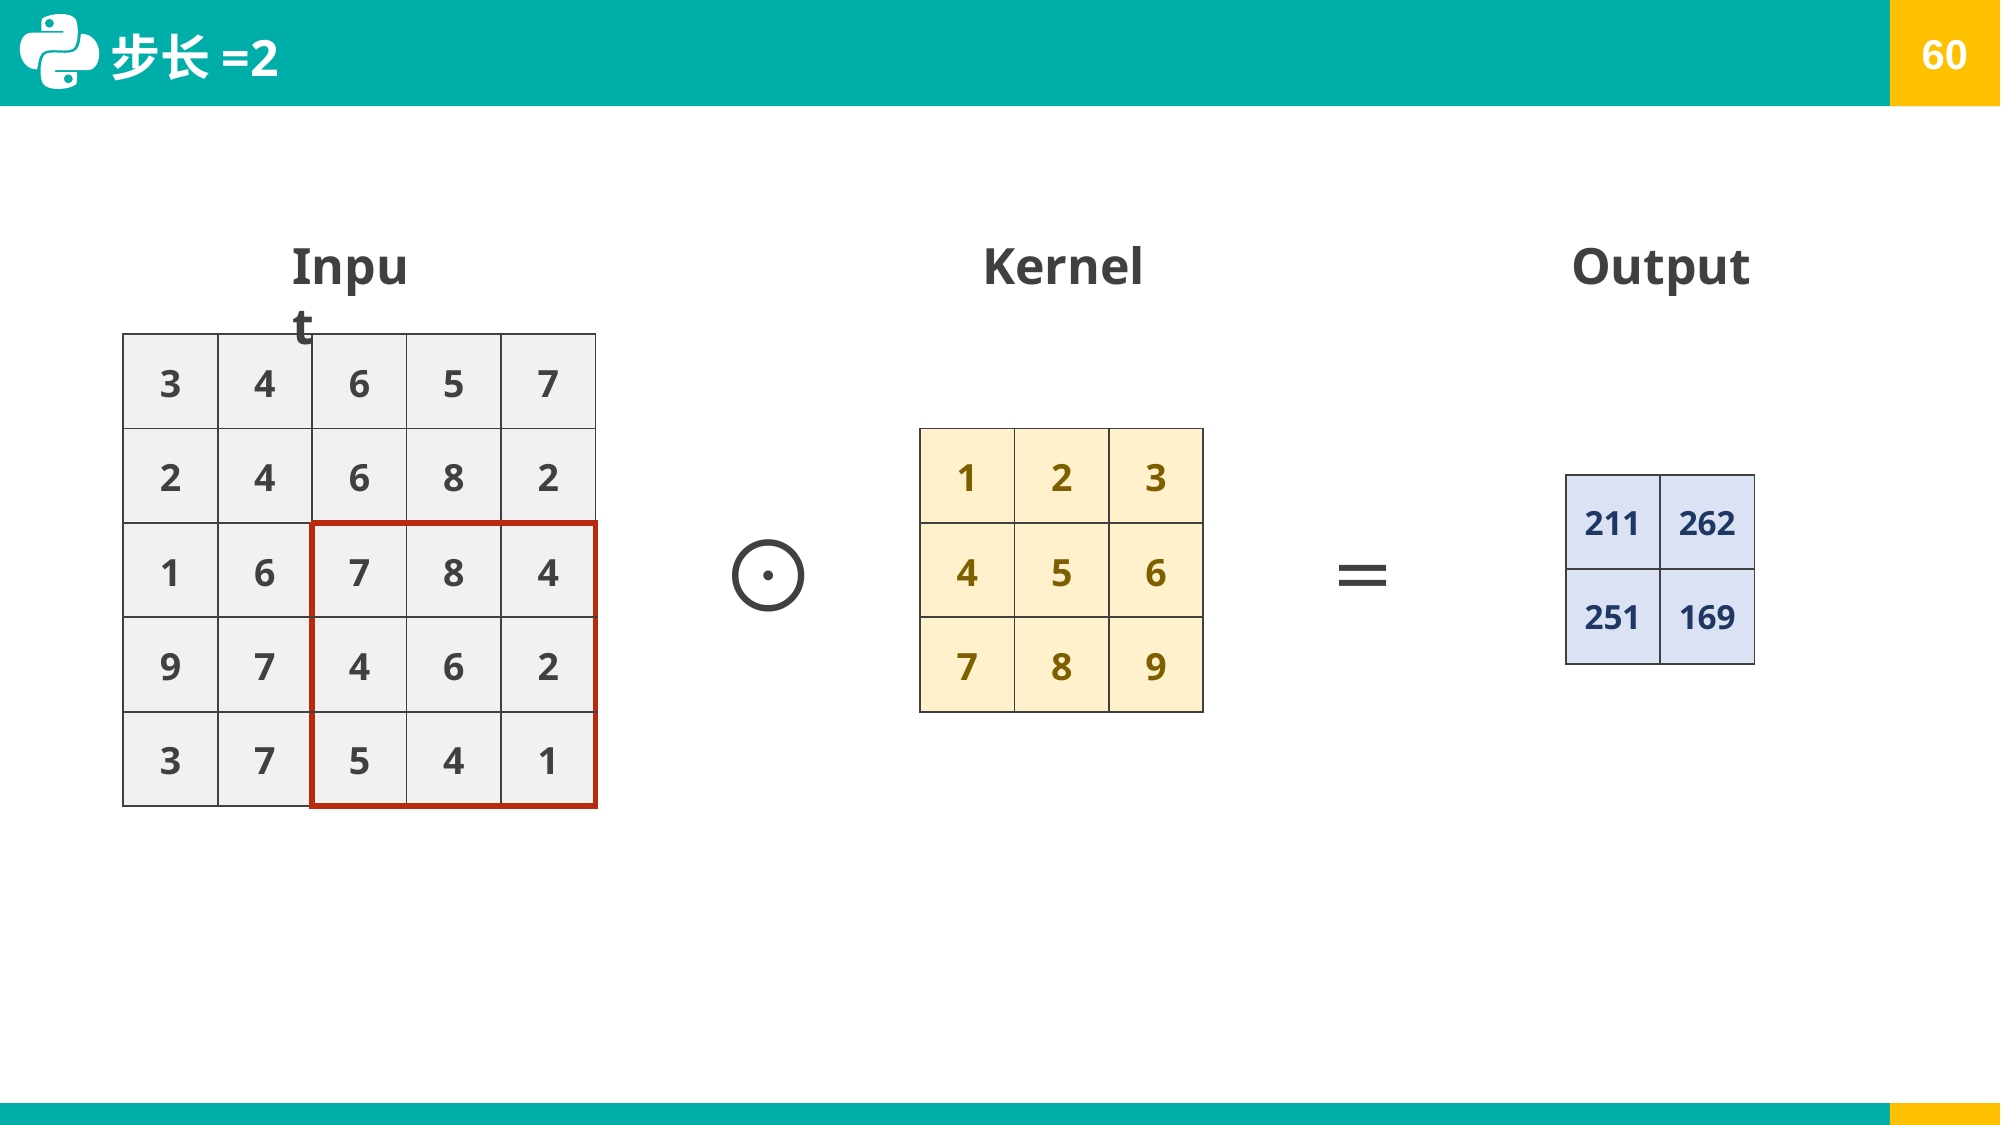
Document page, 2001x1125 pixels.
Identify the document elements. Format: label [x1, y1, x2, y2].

table_cell [407, 713, 500, 803]
table_cell [921, 618, 1014, 711]
table_cell [124, 524, 217, 616]
table_cell [219, 618, 309, 711]
table_cell [407, 526, 500, 616]
table_cell [1567, 570, 1659, 663]
table_header [1567, 476, 1659, 568]
table_cell [1110, 524, 1202, 616]
table_cell [1661, 570, 1754, 663]
table_cell [502, 526, 593, 616]
table_cell [124, 618, 217, 711]
text_box [1568, 232, 1754, 295]
text_box [109, 12, 1542, 88]
table_cell [1110, 618, 1202, 711]
table_header [407, 335, 500, 428]
table_header [1661, 476, 1754, 568]
table_cell [219, 524, 309, 616]
text_box [1331, 519, 1393, 612]
table_cell [219, 713, 309, 805]
table_cell [315, 618, 406, 711]
table_cell [407, 618, 500, 711]
table_header [921, 429, 1014, 522]
text_box [980, 232, 1146, 295]
table_header [124, 335, 217, 428]
table_header [502, 335, 595, 428]
table_cell [1015, 524, 1108, 616]
table_cell [502, 429, 595, 520]
table_cell [502, 618, 593, 711]
table_cell [124, 713, 217, 805]
table_cell [921, 524, 1014, 616]
table_cell [315, 526, 406, 616]
table_header [219, 335, 311, 428]
table_header [1110, 429, 1202, 522]
table_cell [219, 429, 311, 522]
table_cell [315, 713, 406, 803]
table_cell [502, 713, 593, 803]
table_header [1015, 429, 1108, 522]
text_box [724, 519, 794, 612]
table_cell [1015, 618, 1108, 711]
table_header [313, 355, 406, 428]
table_cell [407, 429, 500, 520]
table_cell [313, 429, 406, 520]
text_box [290, 232, 431, 355]
table_cell [124, 429, 217, 522]
